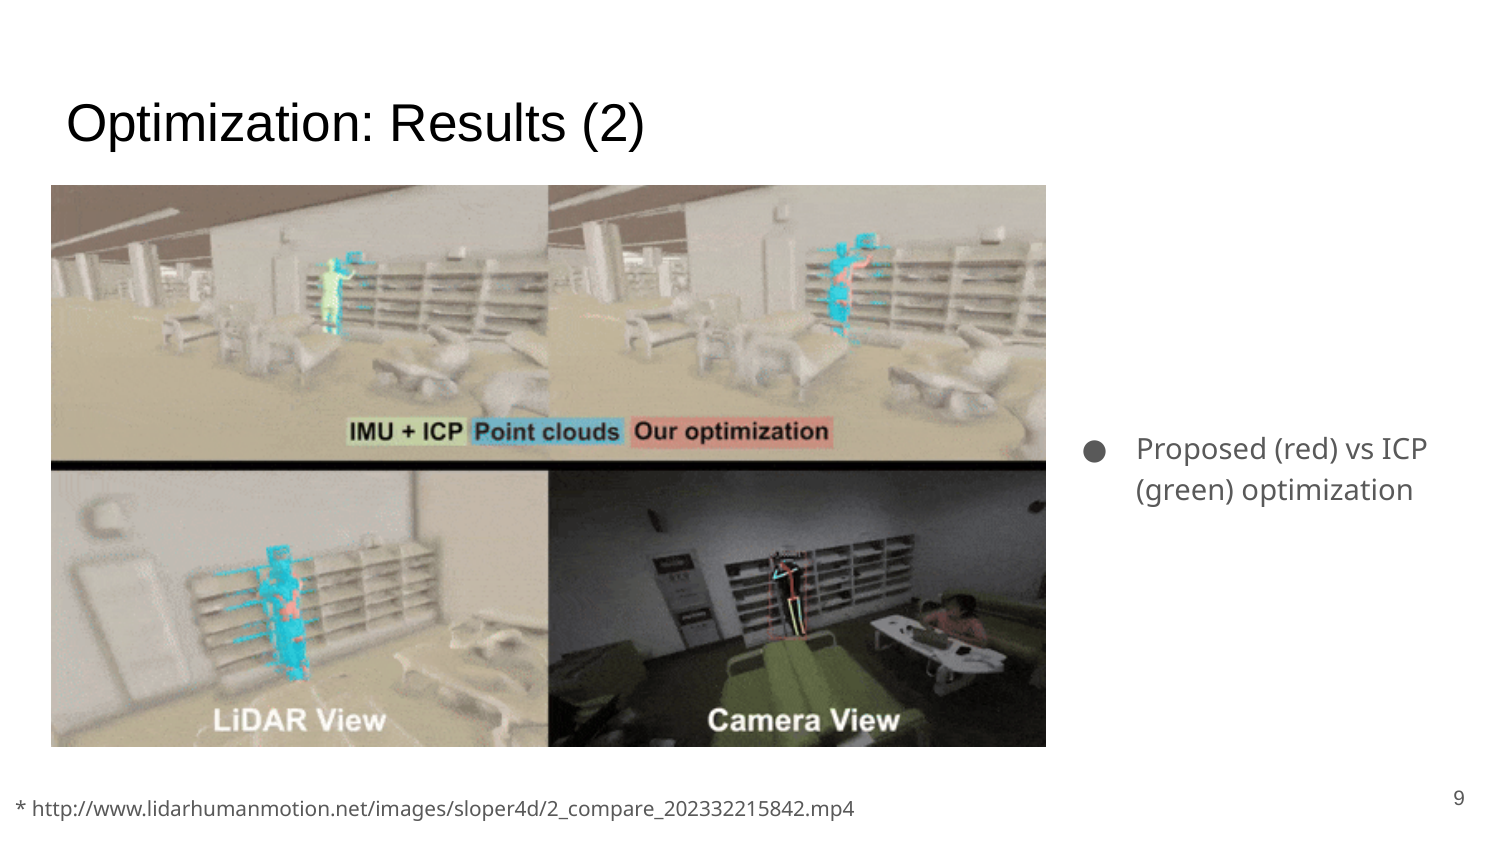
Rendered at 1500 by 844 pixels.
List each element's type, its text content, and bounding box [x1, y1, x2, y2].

title Optimization: Results (2) [51, 72, 1449, 167]
slide_number ‹#› [1389, 764, 1480, 830]
text_box * http://www.lidarhumanmotion.net/images/sloper4d/2_compare_202332215842.mp4 [0, 783, 1390, 834]
list Proposed (red) vs ICP (green) optimization [1047, 185, 1449, 747]
picture [50, 185, 1047, 747]
